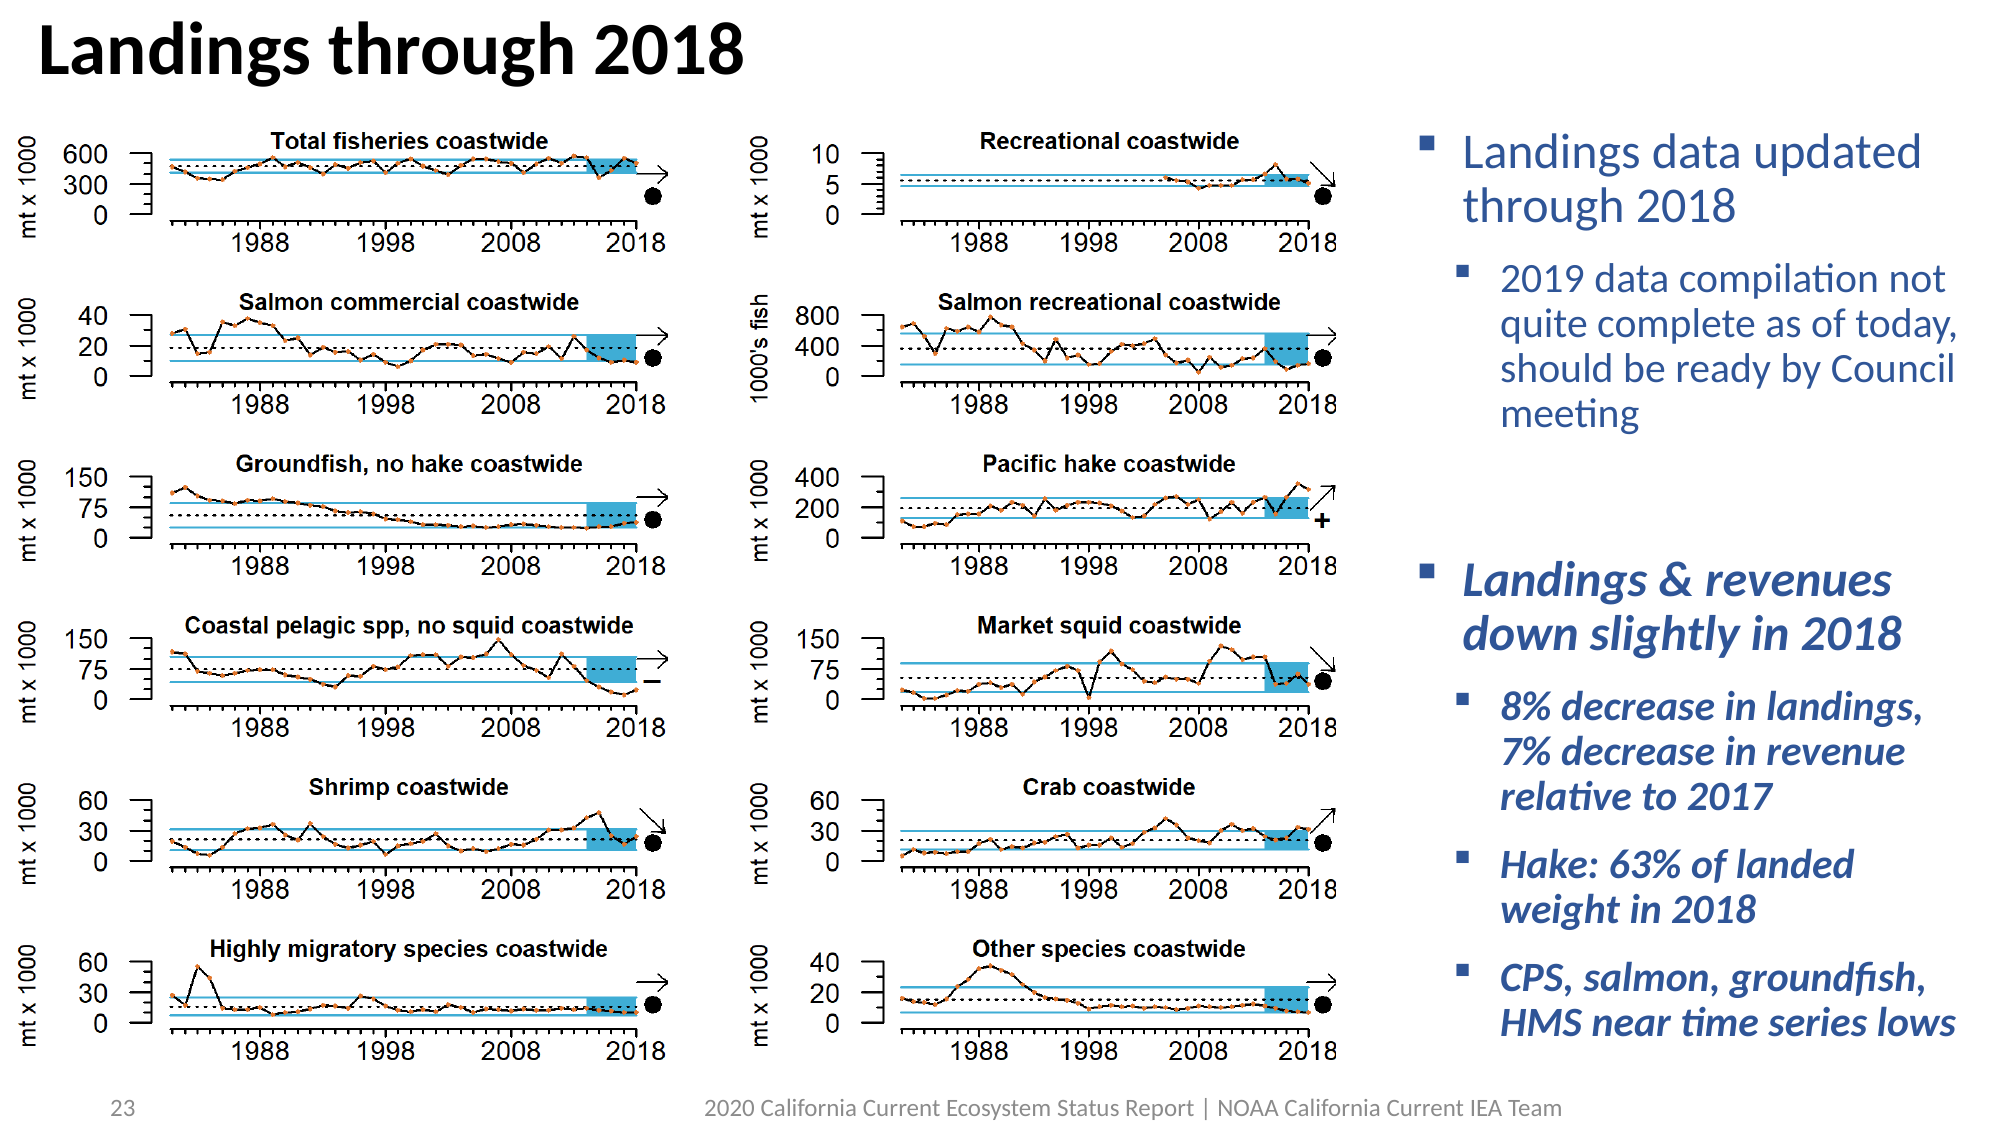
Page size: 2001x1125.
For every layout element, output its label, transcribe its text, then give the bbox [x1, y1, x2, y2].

footer 2020 California Current Ecosystem Status Report | NOAA California Current IEA Team [268, 1087, 2000, 1125]
title Landings through 2018 [23, 0, 1963, 102]
slide_number 23 [0, 1088, 246, 1125]
list Landings data updated through 2018 2019 data compilation not quite complete as of today, should be ready by Council meeting Landings & revenues down slightly in 2018 8% decrease in landings, 7% decrease in revenue relative to 2017 Hake: 63% of landed weight in 2018 CPS, salmon, groundfish, HMS near time series lows [1400, 118, 1990, 1087]
picture [0, 118, 1336, 1088]
